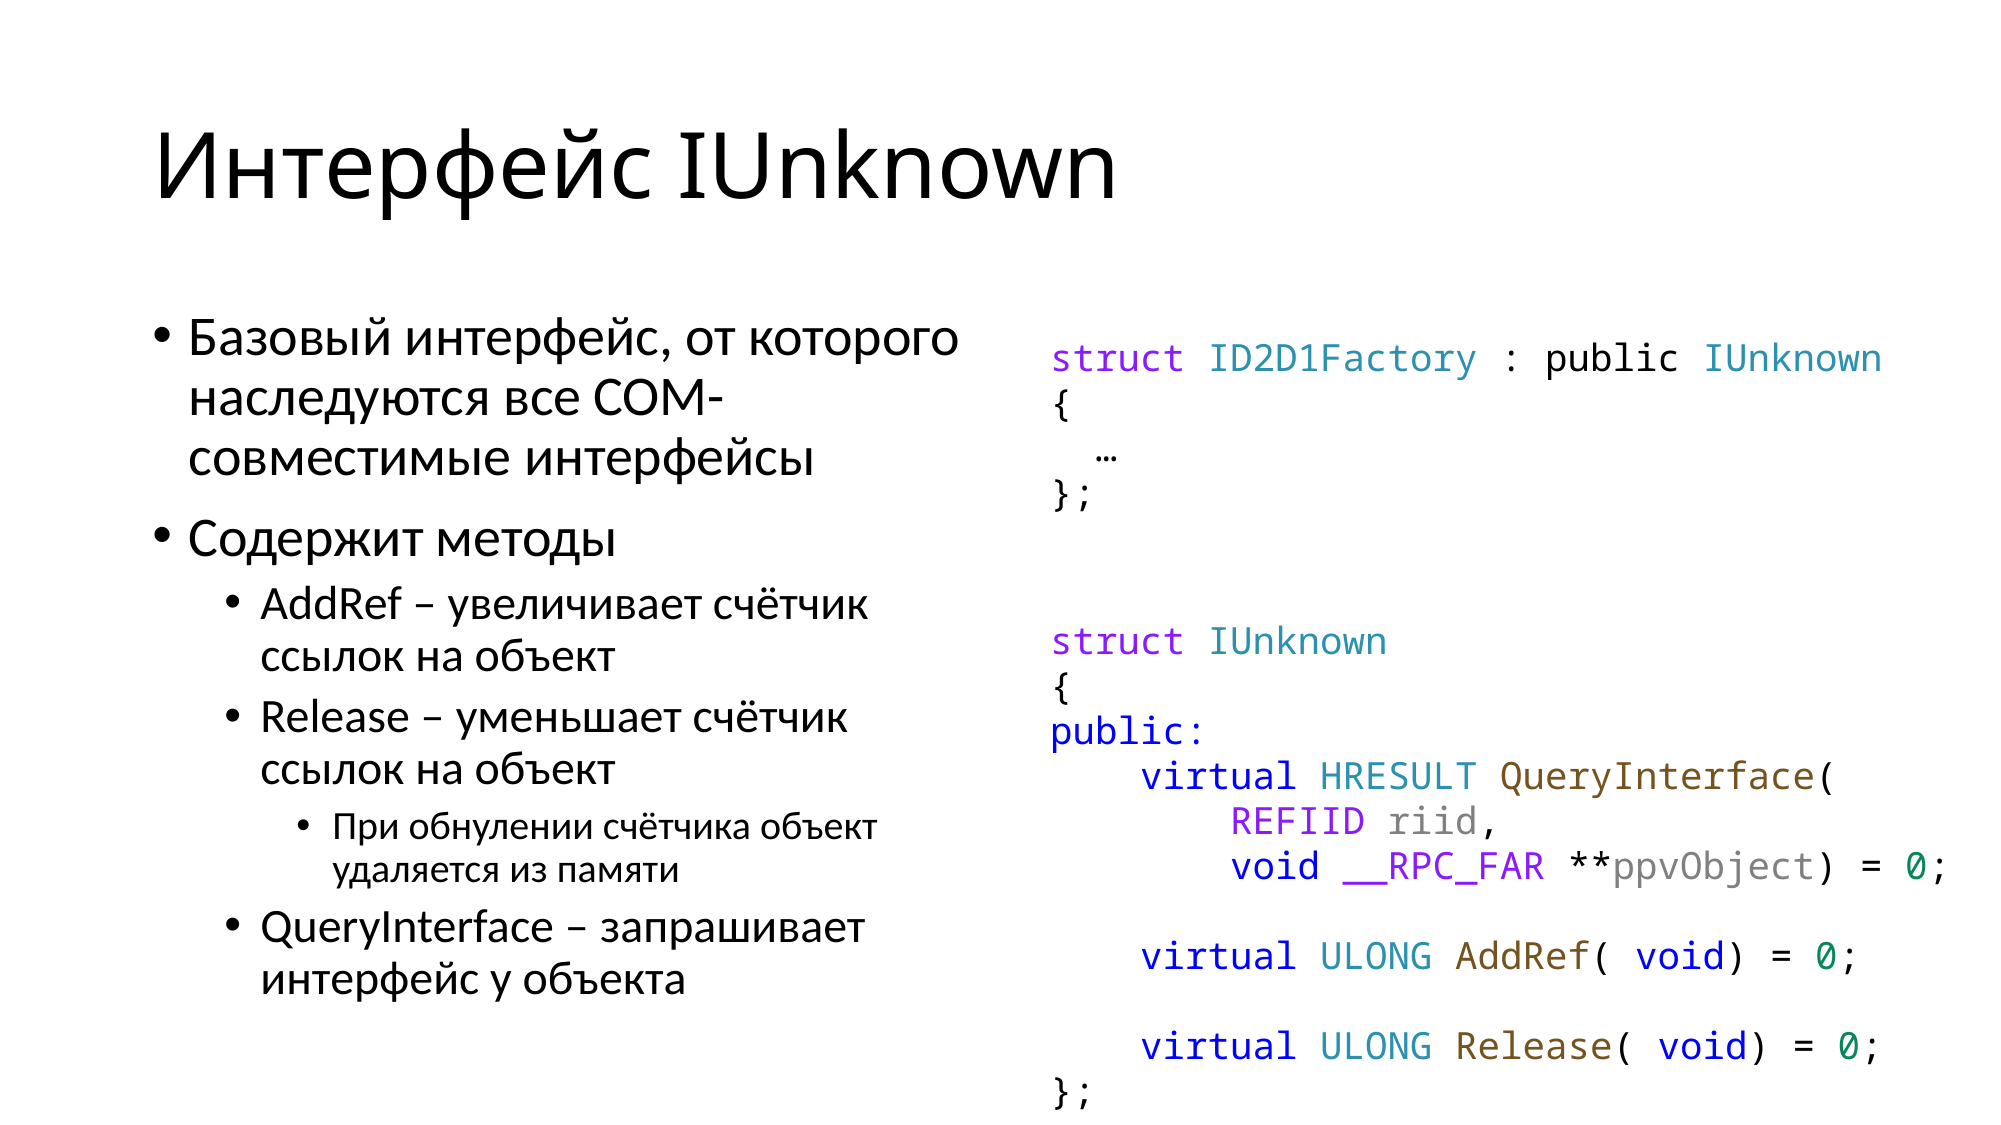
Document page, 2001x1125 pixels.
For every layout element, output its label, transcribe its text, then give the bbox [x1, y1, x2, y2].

title Интерфейс IUnknown [137, 59, 1863, 278]
text_box struct ID2D1Factory : public IUnknown { … }; [1035, 326, 1934, 521]
list Базовый интерфейс, от которого наследуются все COM-совместимые интерфейсы Содержит методы AddRef – увеличивает счётчик ссылок на объект Release – уменьшает счётчик ссылок на объект При обнулении счётчика объект удаляется из памяти QueryInterface – запрашивает интерфейс у объекта [137, 299, 1000, 1014]
text_box struct IUnknown { public: virtual HRESULT QueryInterface( REFIID riid, void __RPC_FAR **ppvObject) = 0; virtual ULONG AddRef( void) = 0; virtual ULONG Release( void) = 0; }; [1035, 609, 2000, 1120]
